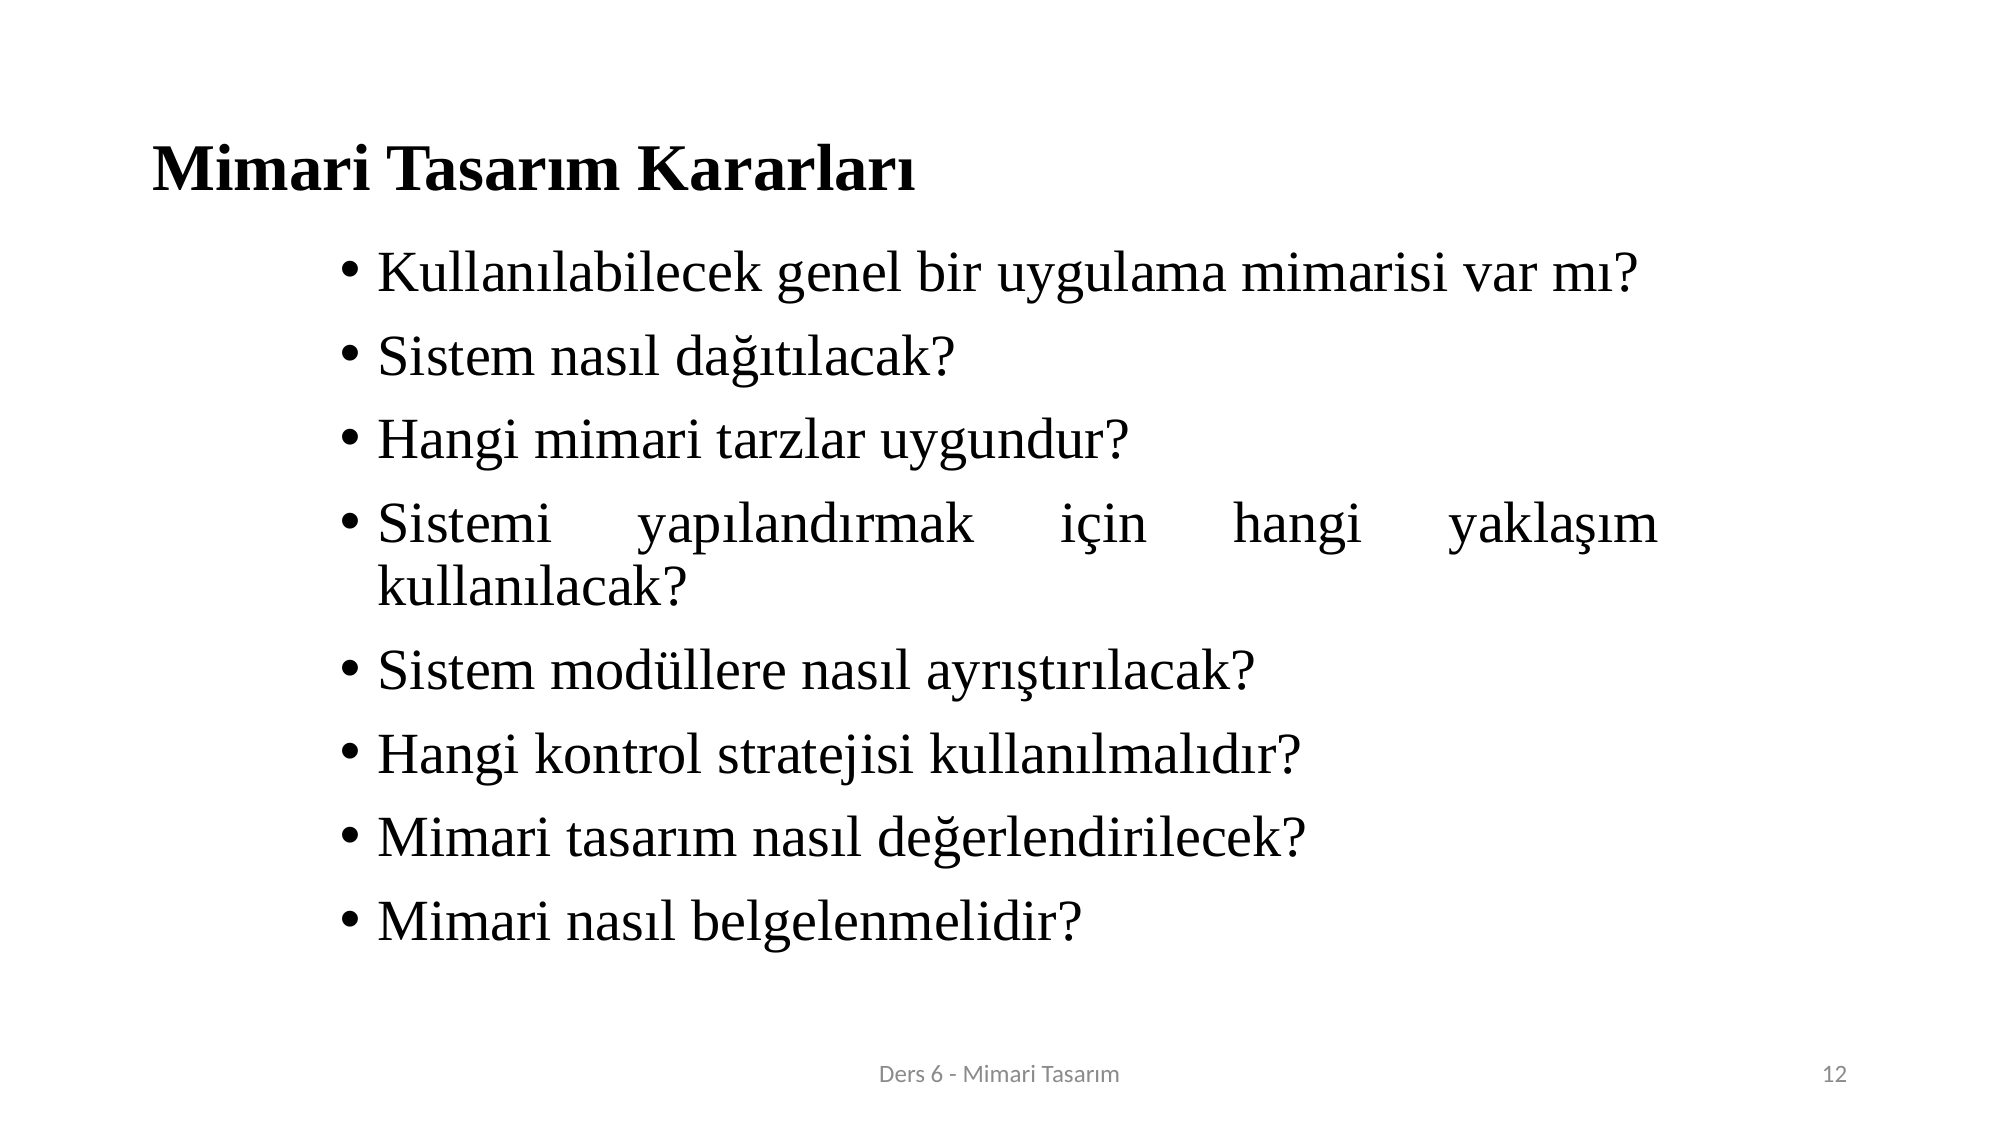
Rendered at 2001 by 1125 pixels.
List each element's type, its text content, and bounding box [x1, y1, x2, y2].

title Mimari Tasarım Kararları [137, 59, 1863, 278]
list Kullanılabilecek genel bir uygulama mimarisi var mı? Sistem nasıl dağıtılacak? Hangi mimari tarzlar uygundur? Sistemi yapılandırmak için hangi yaklaşım kullanılacak? Sistem modüllere nasıl ayrıştırılacak? Hangi kontrol stratejisi kullanılmalıdır? Mimari tasarım nasıl değerlendirilecek? Mimari nasıl belgelenmelidir? [324, 233, 1675, 976]
slide_number 12 [1412, 1042, 1863, 1103]
footer Ders 6 - Mimari Tasarım [662, 1042, 1338, 1103]
